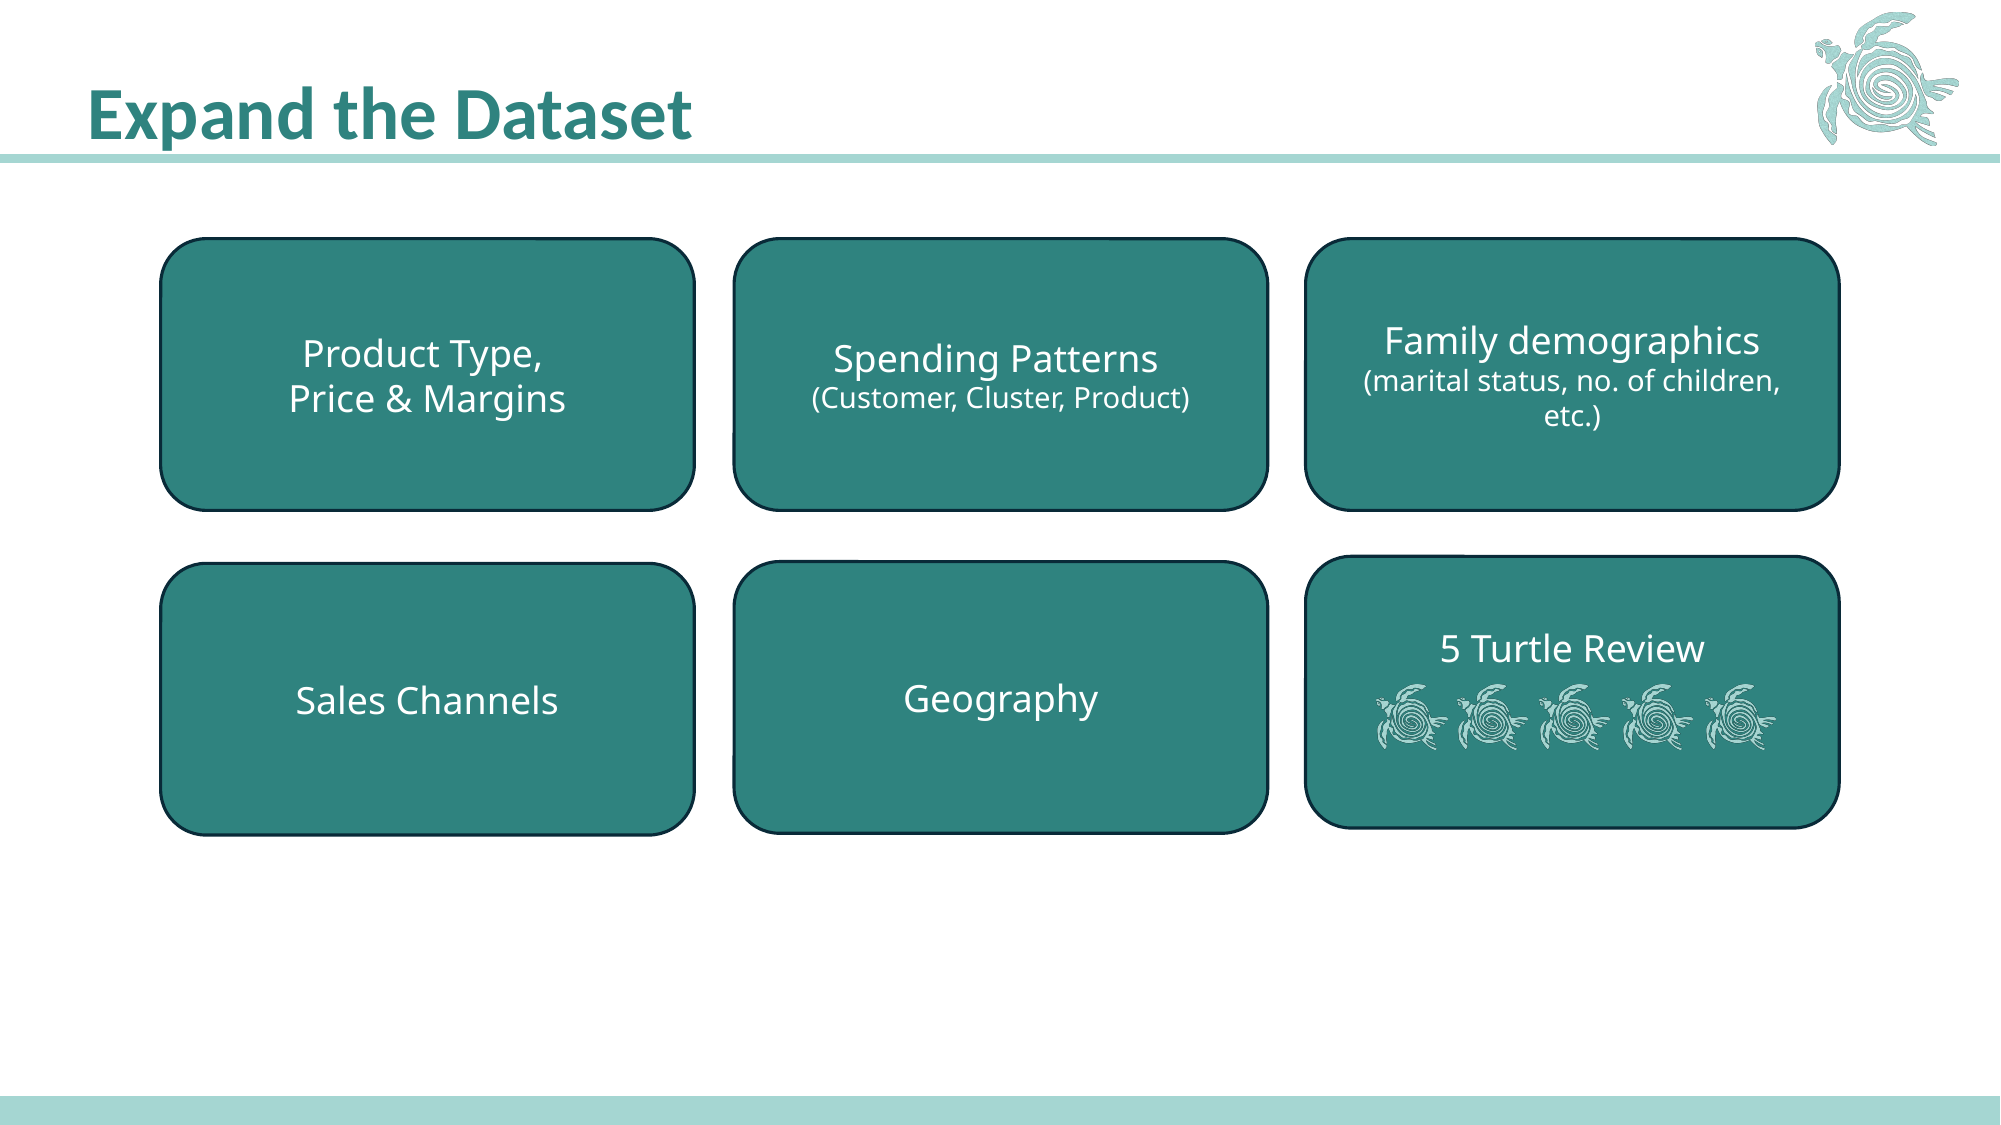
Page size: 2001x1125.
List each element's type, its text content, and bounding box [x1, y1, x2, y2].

picture [1538, 683, 1610, 750]
text_box [0, 154, 2000, 163]
text_box Product Type, Price & Margins [159, 237, 696, 512]
picture [1457, 683, 1529, 750]
picture [1814, 12, 1960, 147]
text_box 5 Turtle Review [1303, 554, 1841, 830]
text_box Expand the Dataset [73, 57, 1673, 162]
picture [1621, 683, 1694, 750]
text_box [0, 1096, 2000, 1125]
text_box Sales Channels [159, 561, 696, 837]
picture [1705, 683, 1777, 750]
picture [1376, 683, 1448, 750]
text_box Family demographics (marital status, no. of children, etc.) [1303, 237, 1841, 512]
text_box Spending Patterns (Customer, Cluster, Product) [732, 237, 1270, 512]
text_box Geography [732, 559, 1270, 835]
